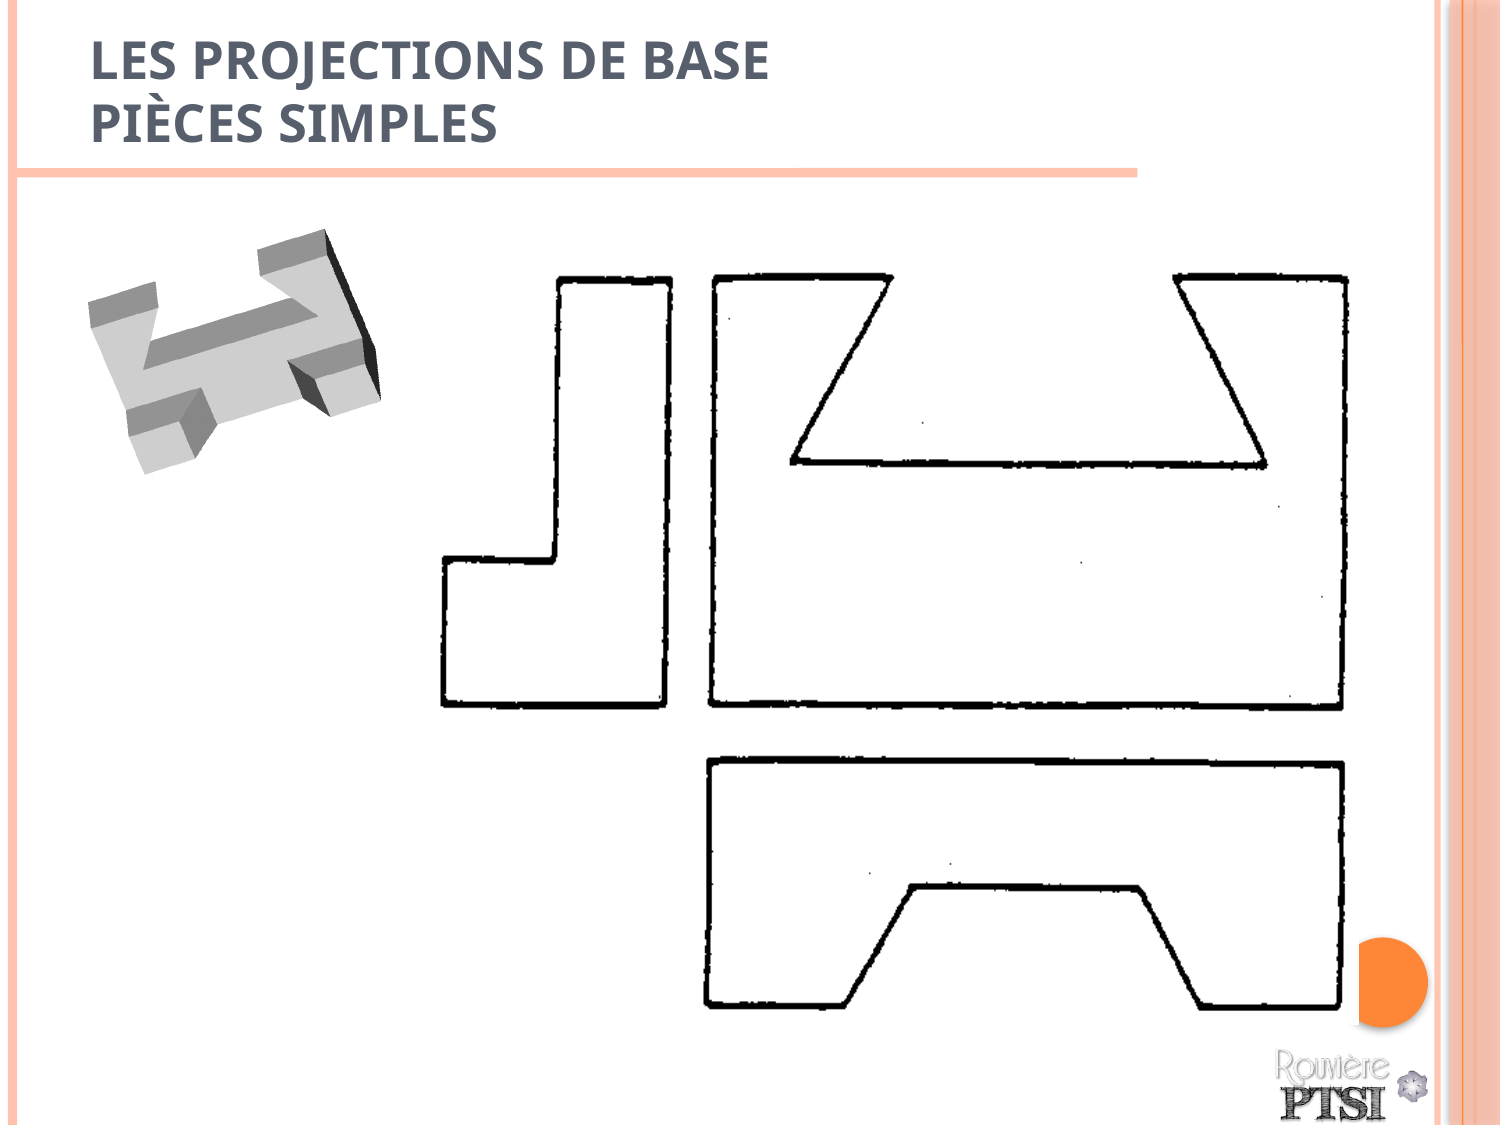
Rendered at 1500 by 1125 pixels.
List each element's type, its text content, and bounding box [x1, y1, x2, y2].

picture [1274, 1048, 1428, 1125]
picture [34, 222, 1359, 1026]
title Les projections de base Pièces simples [75, 19, 1300, 161]
